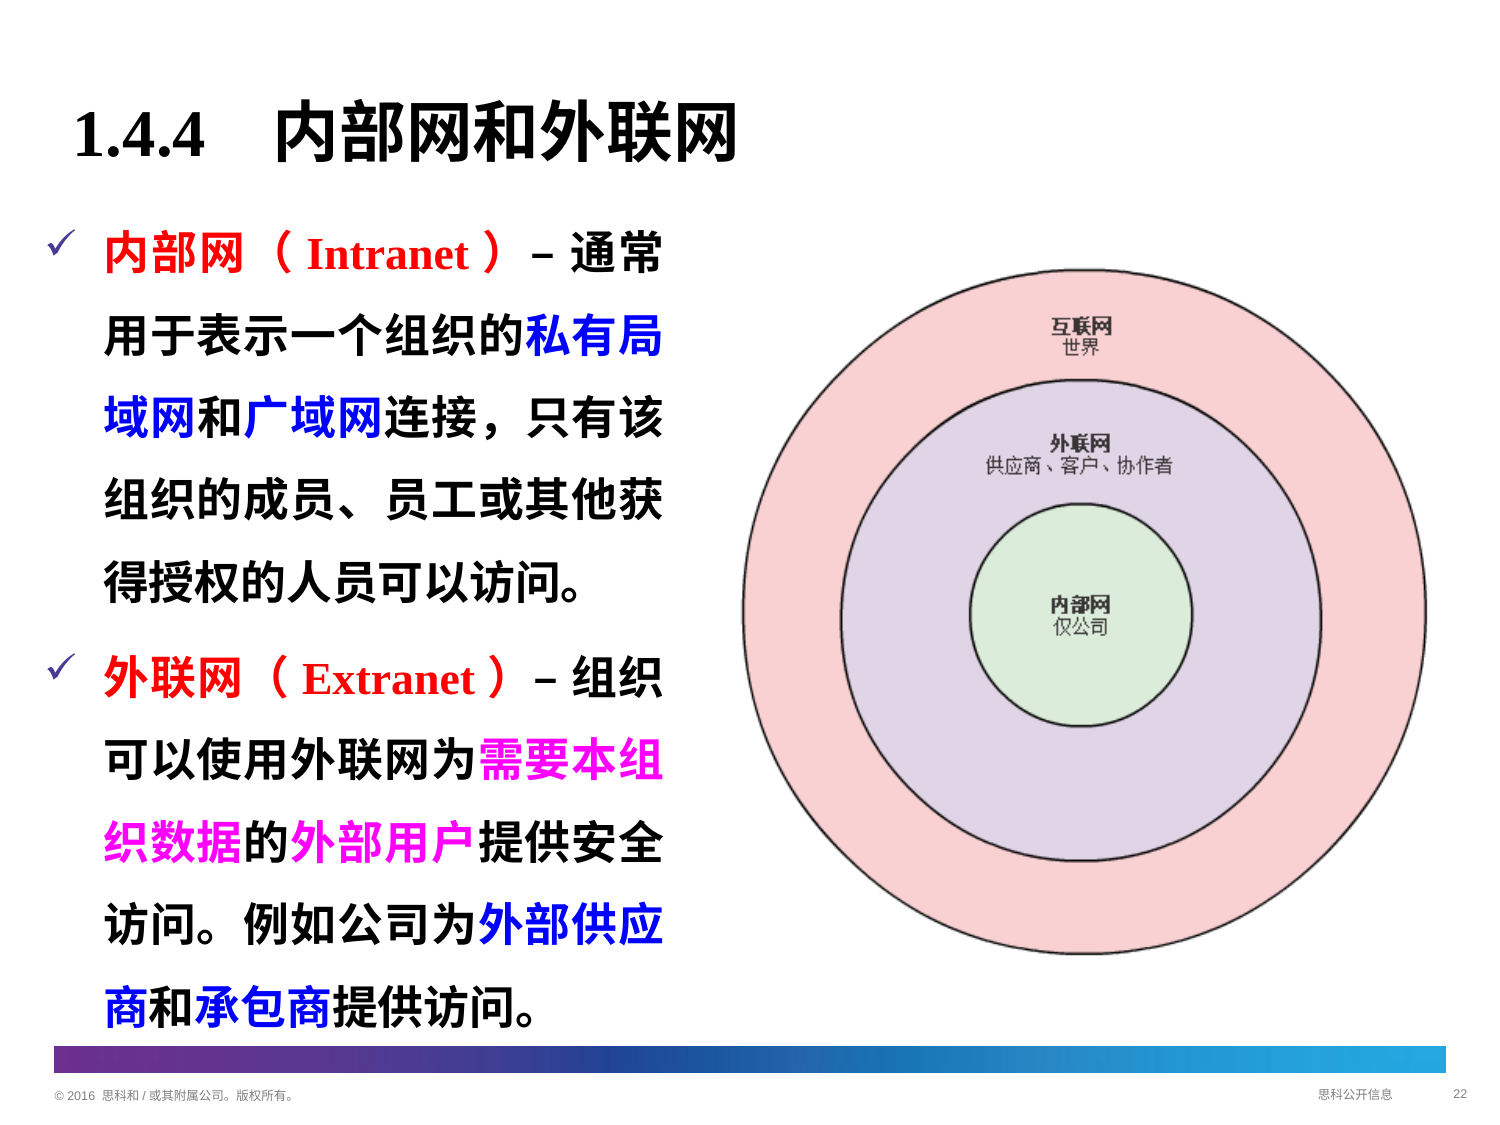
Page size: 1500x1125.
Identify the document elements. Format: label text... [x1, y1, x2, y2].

picture [54, 1046, 1446, 1073]
text_box 内部网（Intranet）– 通常用于表示一个组织的私有局域网和广域网连接，只有该组织的成员、员工或其他获得授权的人员可以访问。 外联网（Extranet）– 组织可以使用外联网为需要本组织数据的外部用户提供安全访问。例如公司为外部供应商和承包商提供访问。 [29, 188, 680, 1041]
picture [737, 265, 1436, 960]
title 1.4.4 内部网和外联网 [59, 59, 1359, 178]
